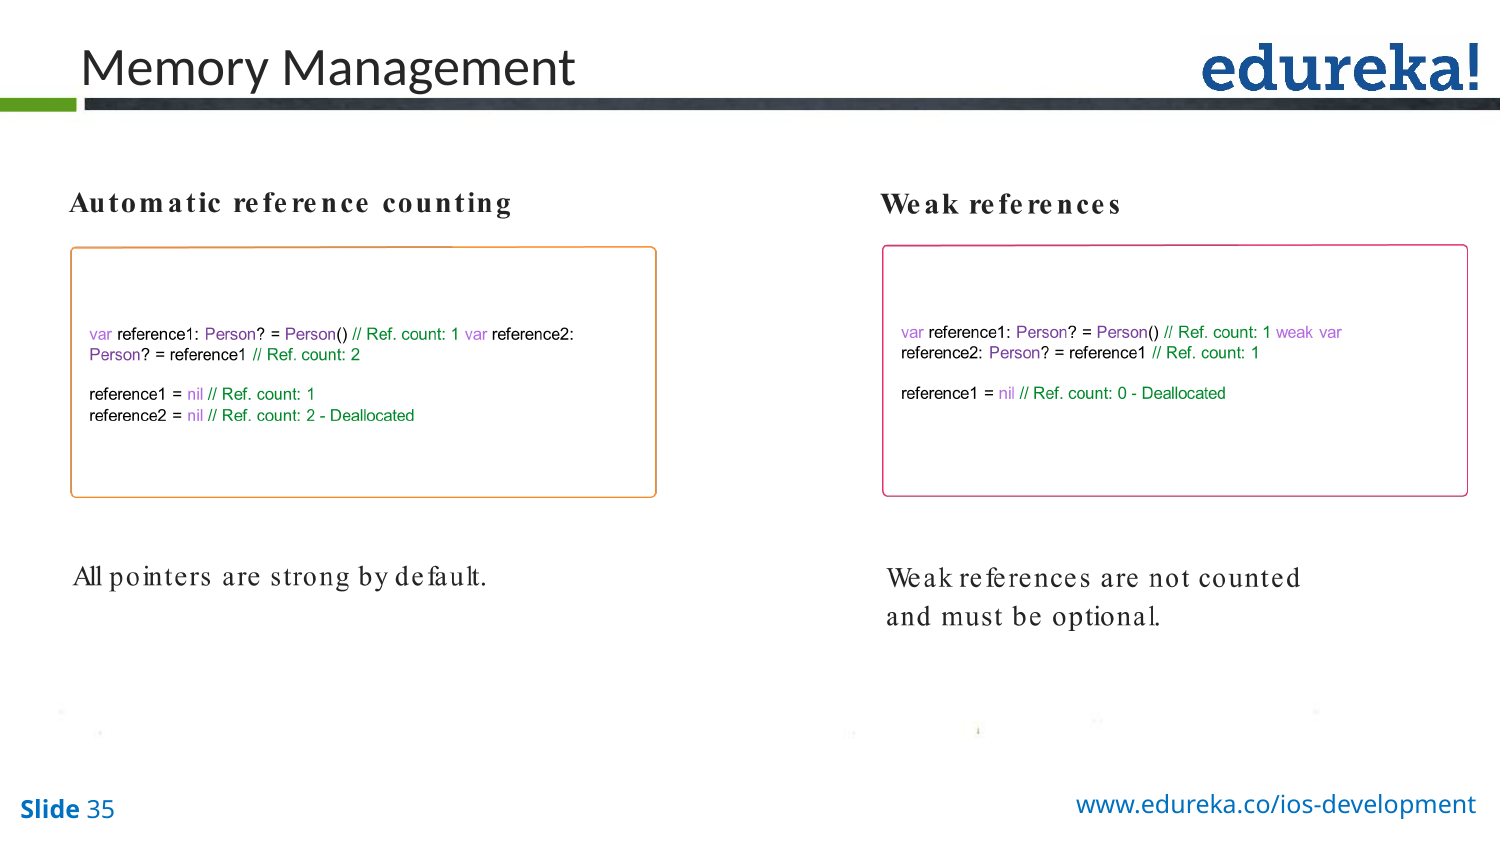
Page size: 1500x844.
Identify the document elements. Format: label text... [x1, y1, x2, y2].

picture [0, 0, 1500, 844]
text_box Memory Management [65, 23, 826, 104]
